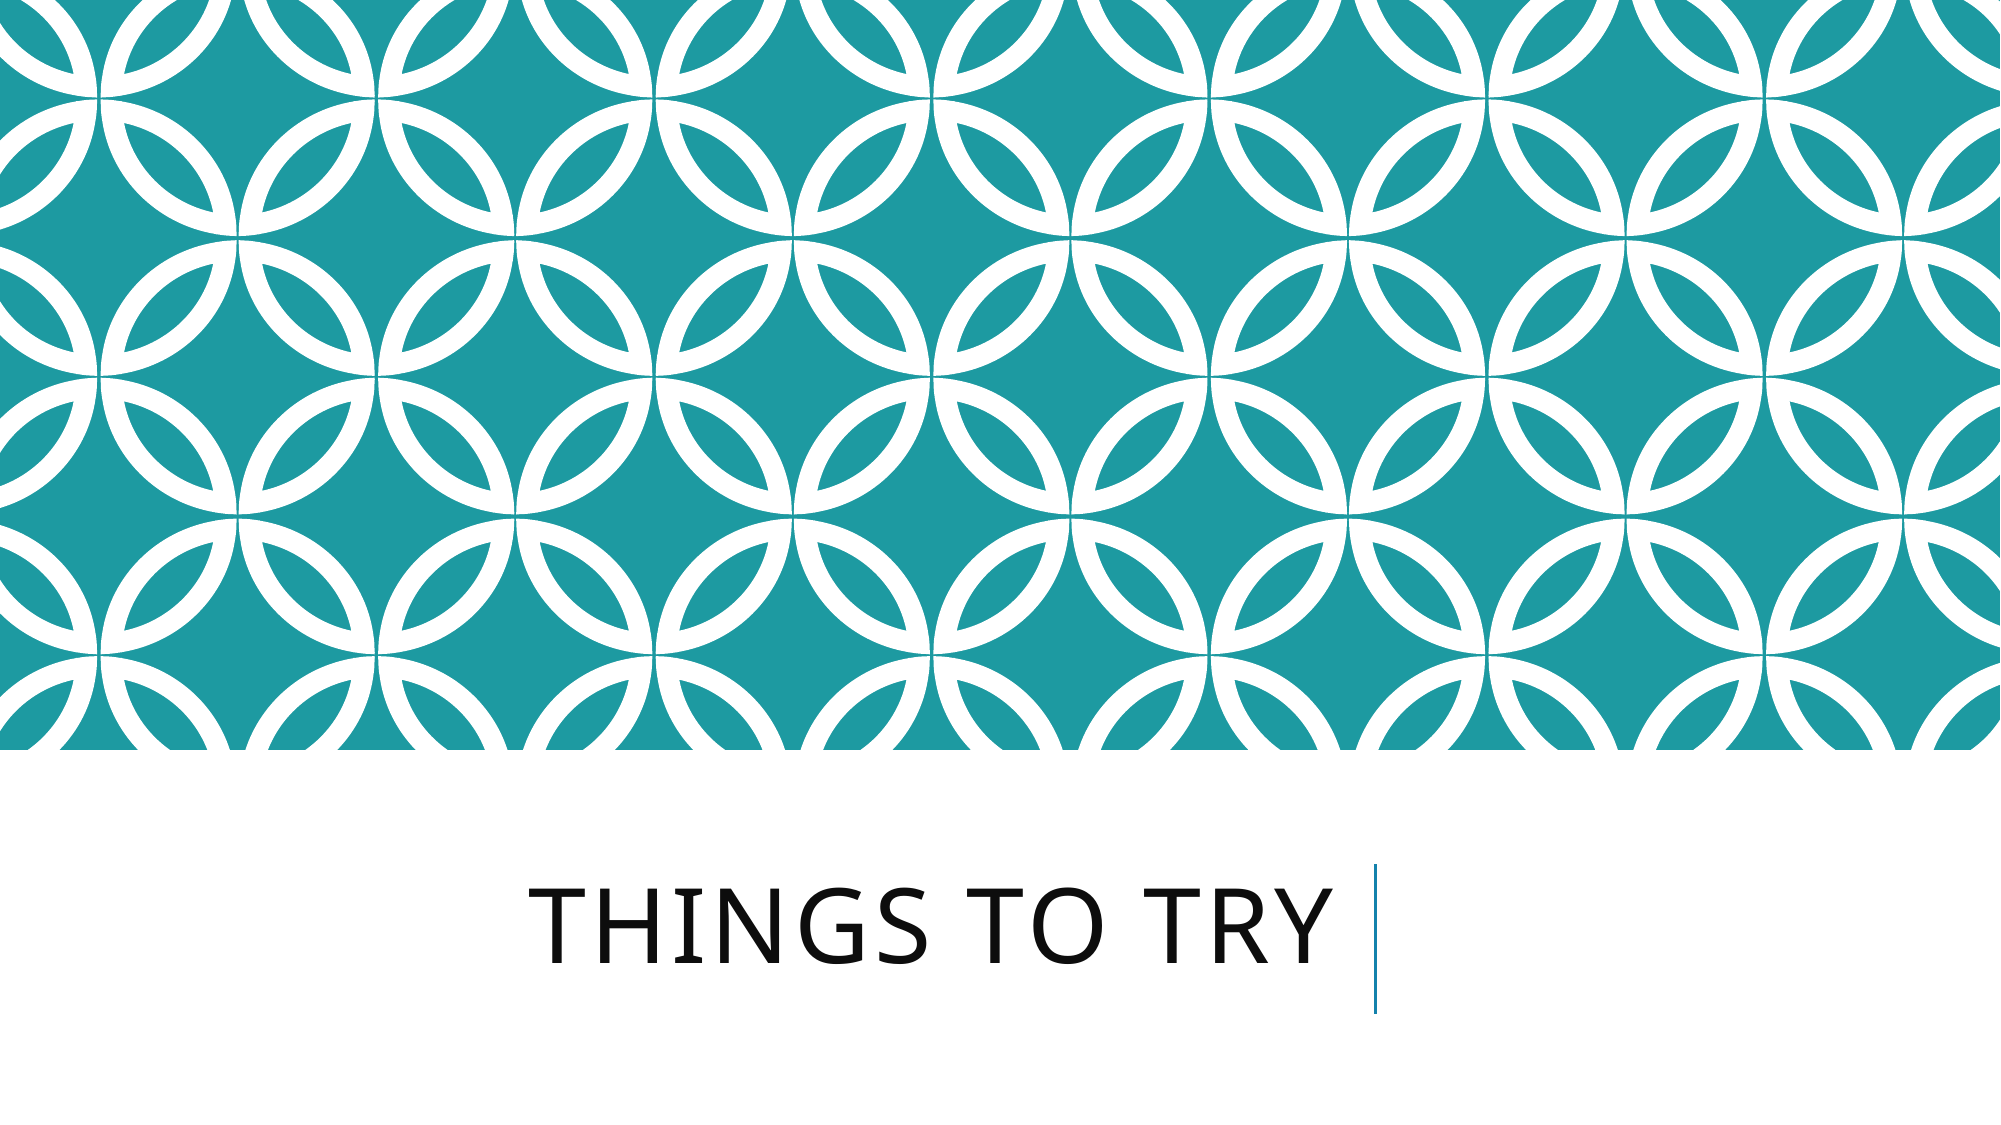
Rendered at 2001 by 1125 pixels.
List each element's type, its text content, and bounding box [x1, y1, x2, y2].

title Things To Try [75, 813, 1350, 1054]
